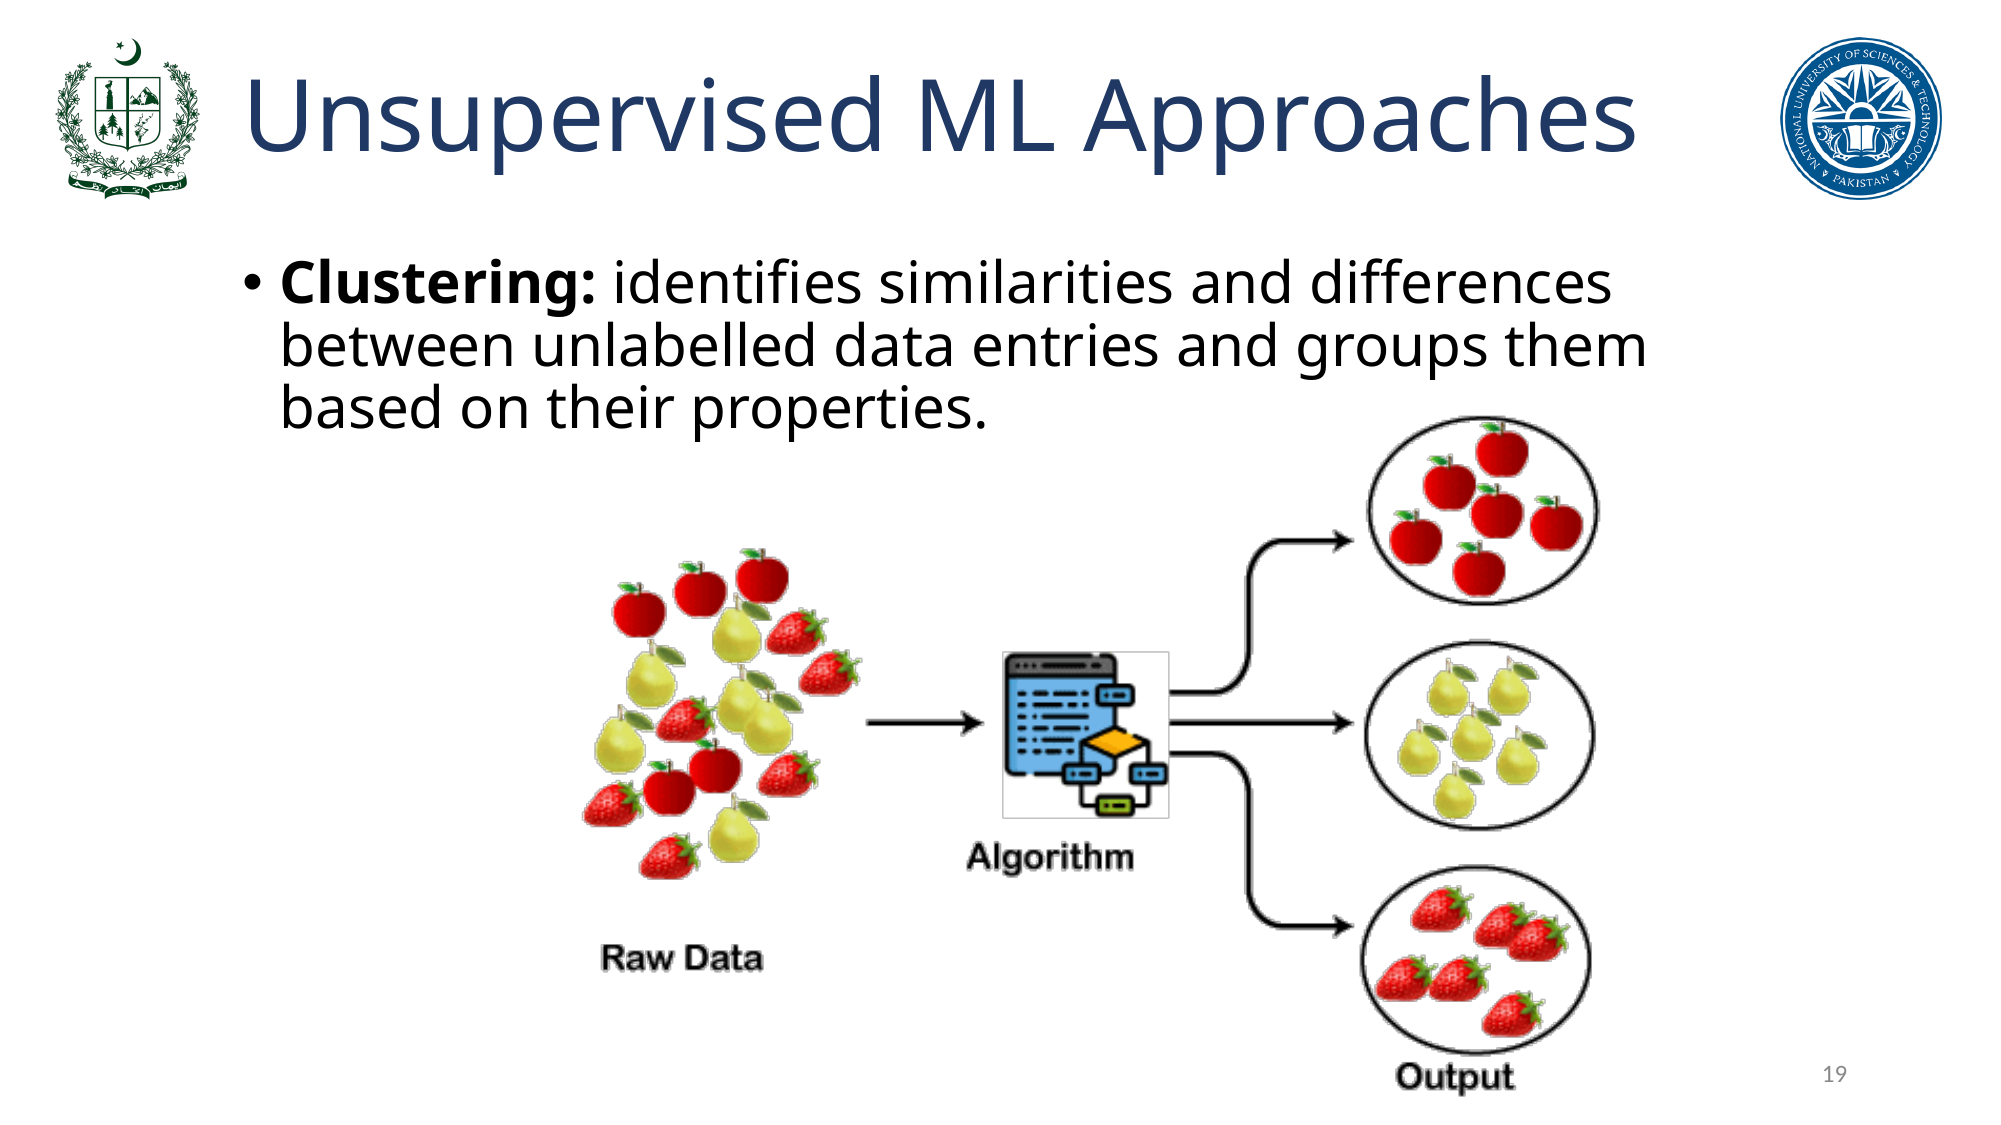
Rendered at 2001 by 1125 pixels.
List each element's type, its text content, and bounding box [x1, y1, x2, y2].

title Unsupervised ML Approaches [227, 9, 1753, 228]
list Clustering: identifies similarities and differences between unlabelled data entries and groups them based on their properties. [227, 245, 1753, 452]
picture [563, 402, 1615, 1103]
picture [1780, 37, 1942, 200]
slide_number ‹#› [1618, 1042, 1863, 1103]
picture [55, 38, 200, 200]
